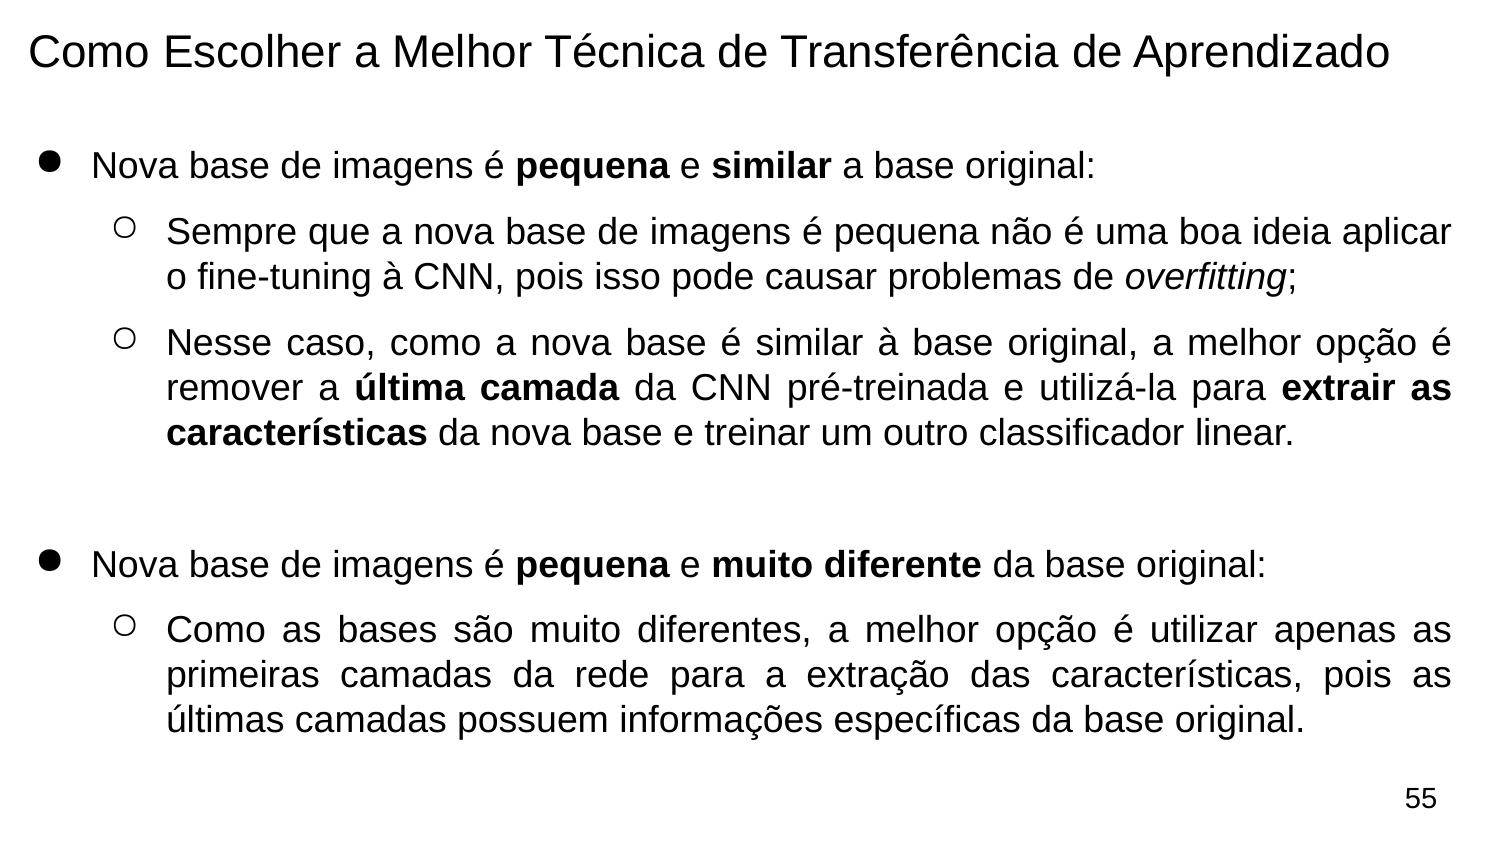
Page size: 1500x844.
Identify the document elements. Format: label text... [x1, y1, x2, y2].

title Como Escolher a Melhor Técnica de Transferência de Aprendizado [13, 6, 1480, 101]
text_box Nova base de imagens é pequena e similar a base original: Sempre que a nova base de imagens é pequena não é uma boa ideia aplicar o fine-tuning à CNN, pois isso pode causar problemas de overfitting; Nesse caso, como a nova base é similar à base original, a melhor opção é remover a última camada da CNN pré-treinada e utilizá-la para extrair as características da nova base e treinar um outro classificador linear. Nova base de imagens é pequena e muito diferente da base original: Como as bases são muito diferentes, a melhor opção é utilizar apenas as primeiras camadas da rede para a extração das características, pois as últimas camadas possuem informações específicas da base original. [1, 126, 1468, 789]
slide_number ‹#› [1389, 764, 1480, 830]
